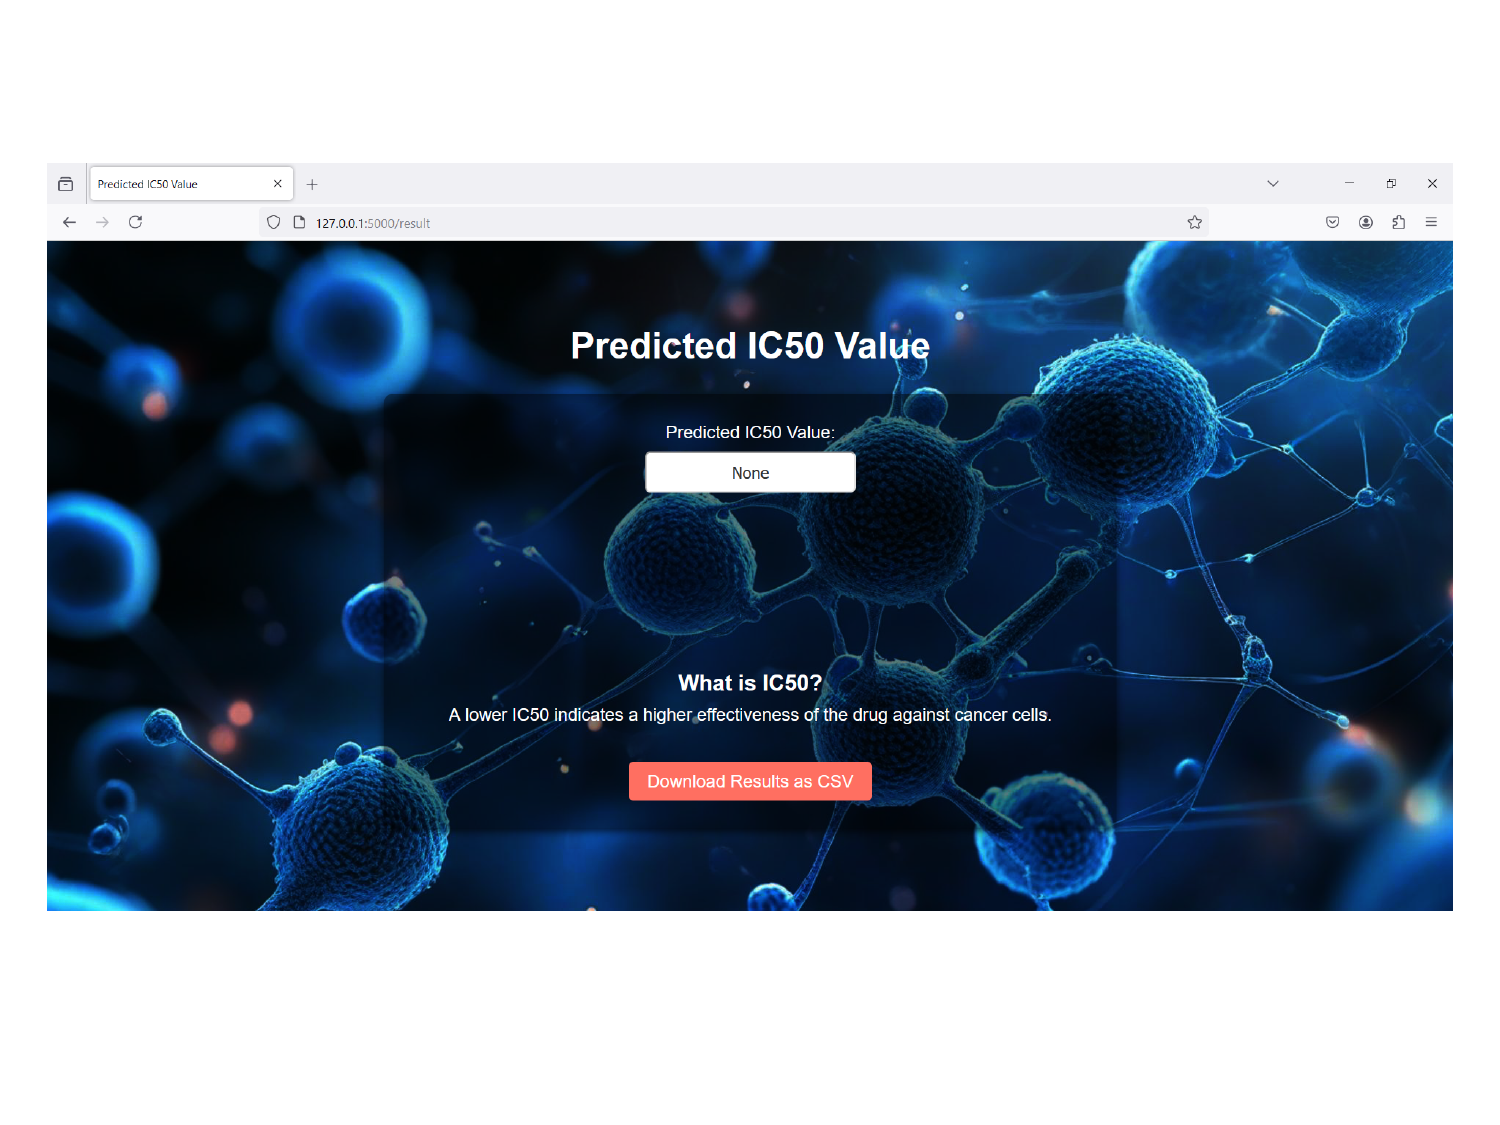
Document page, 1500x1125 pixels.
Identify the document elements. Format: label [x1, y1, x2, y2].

picture [46, 163, 1454, 912]
